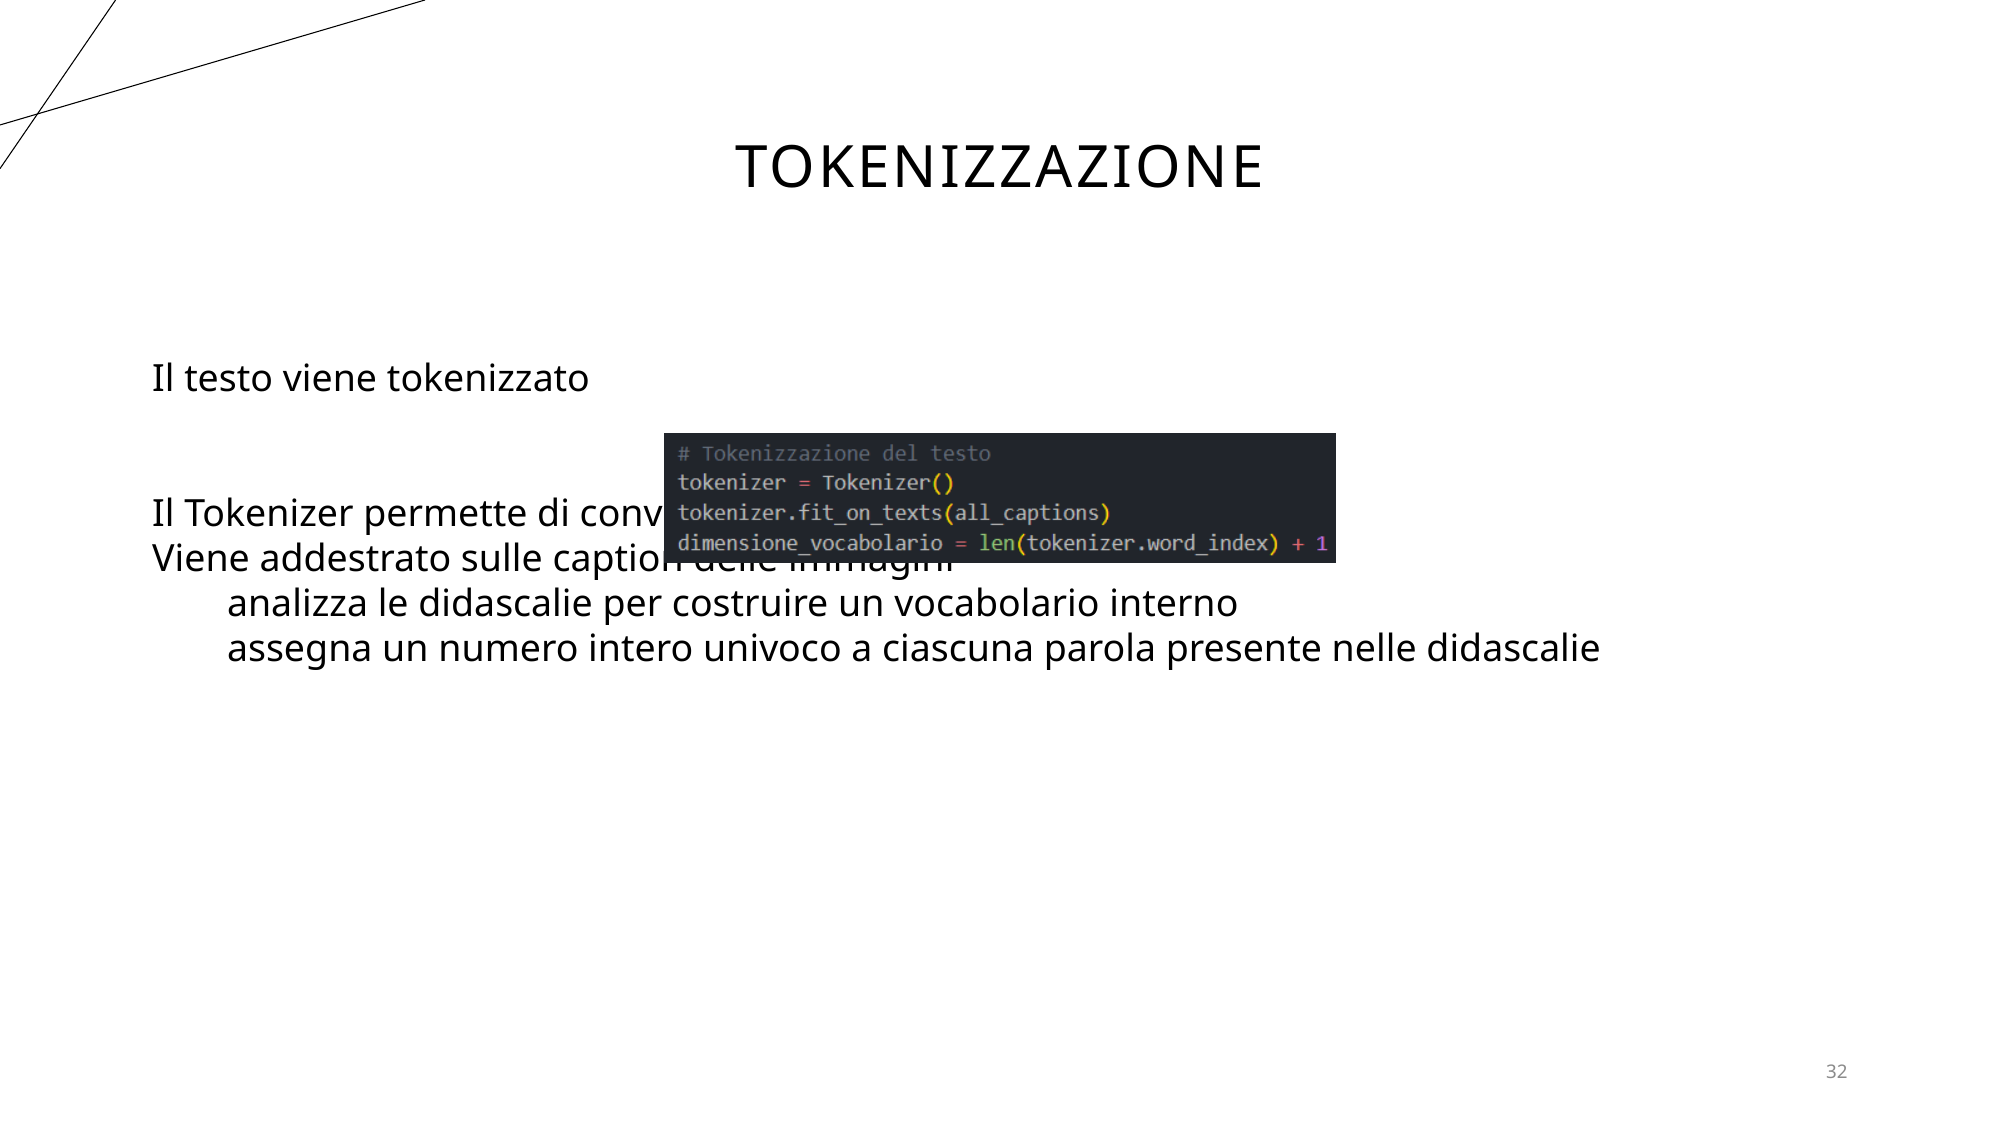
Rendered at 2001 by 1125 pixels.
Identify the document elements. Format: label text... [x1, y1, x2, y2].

picture [664, 433, 1336, 563]
title tokenizzazione [137, 59, 1863, 278]
slide_number 32 [1412, 1042, 1863, 1103]
